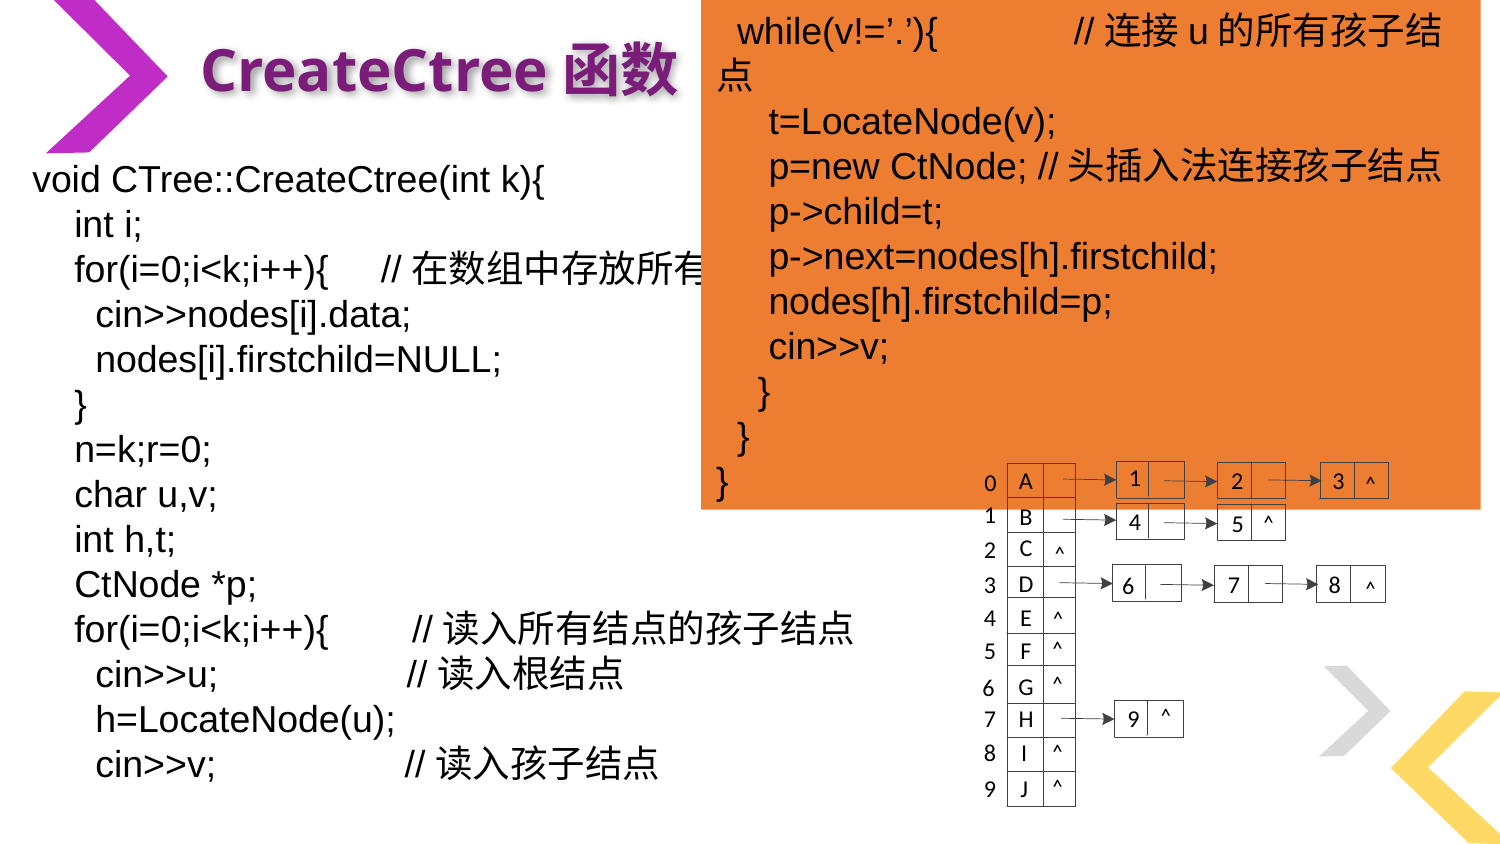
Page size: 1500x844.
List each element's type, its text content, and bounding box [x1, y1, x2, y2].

list CreateCtree函数 [188, 35, 701, 111]
text_box void CTree::CreateCtree(int k){ int i; for(i=0;i<k;i++){ //在数组中存放所有结点信息 cin>>nodes[i].data; nodes[i].firstchild=NULL; } n=k;r=0; char u,v; int h,t; CtNode *p; for(i=0;i<k;i++){ //读入所有结点的孩子结点 cin>>u; //读入根结点 h=LocateNode(u); cin>>v; //读入孩子结点 [17, 147, 880, 837]
text_box while(v!=’.’){ //连接u的所有孩子结点 t=LocateNode(v); p=new CtNode; //头插入法连接孩子结点 p->child=t; p->next=nodes[h].firstchild; nodes[h].firstchild=p; cin>>v; } } } [701, 0, 1481, 510]
picture [978, 457, 1393, 810]
